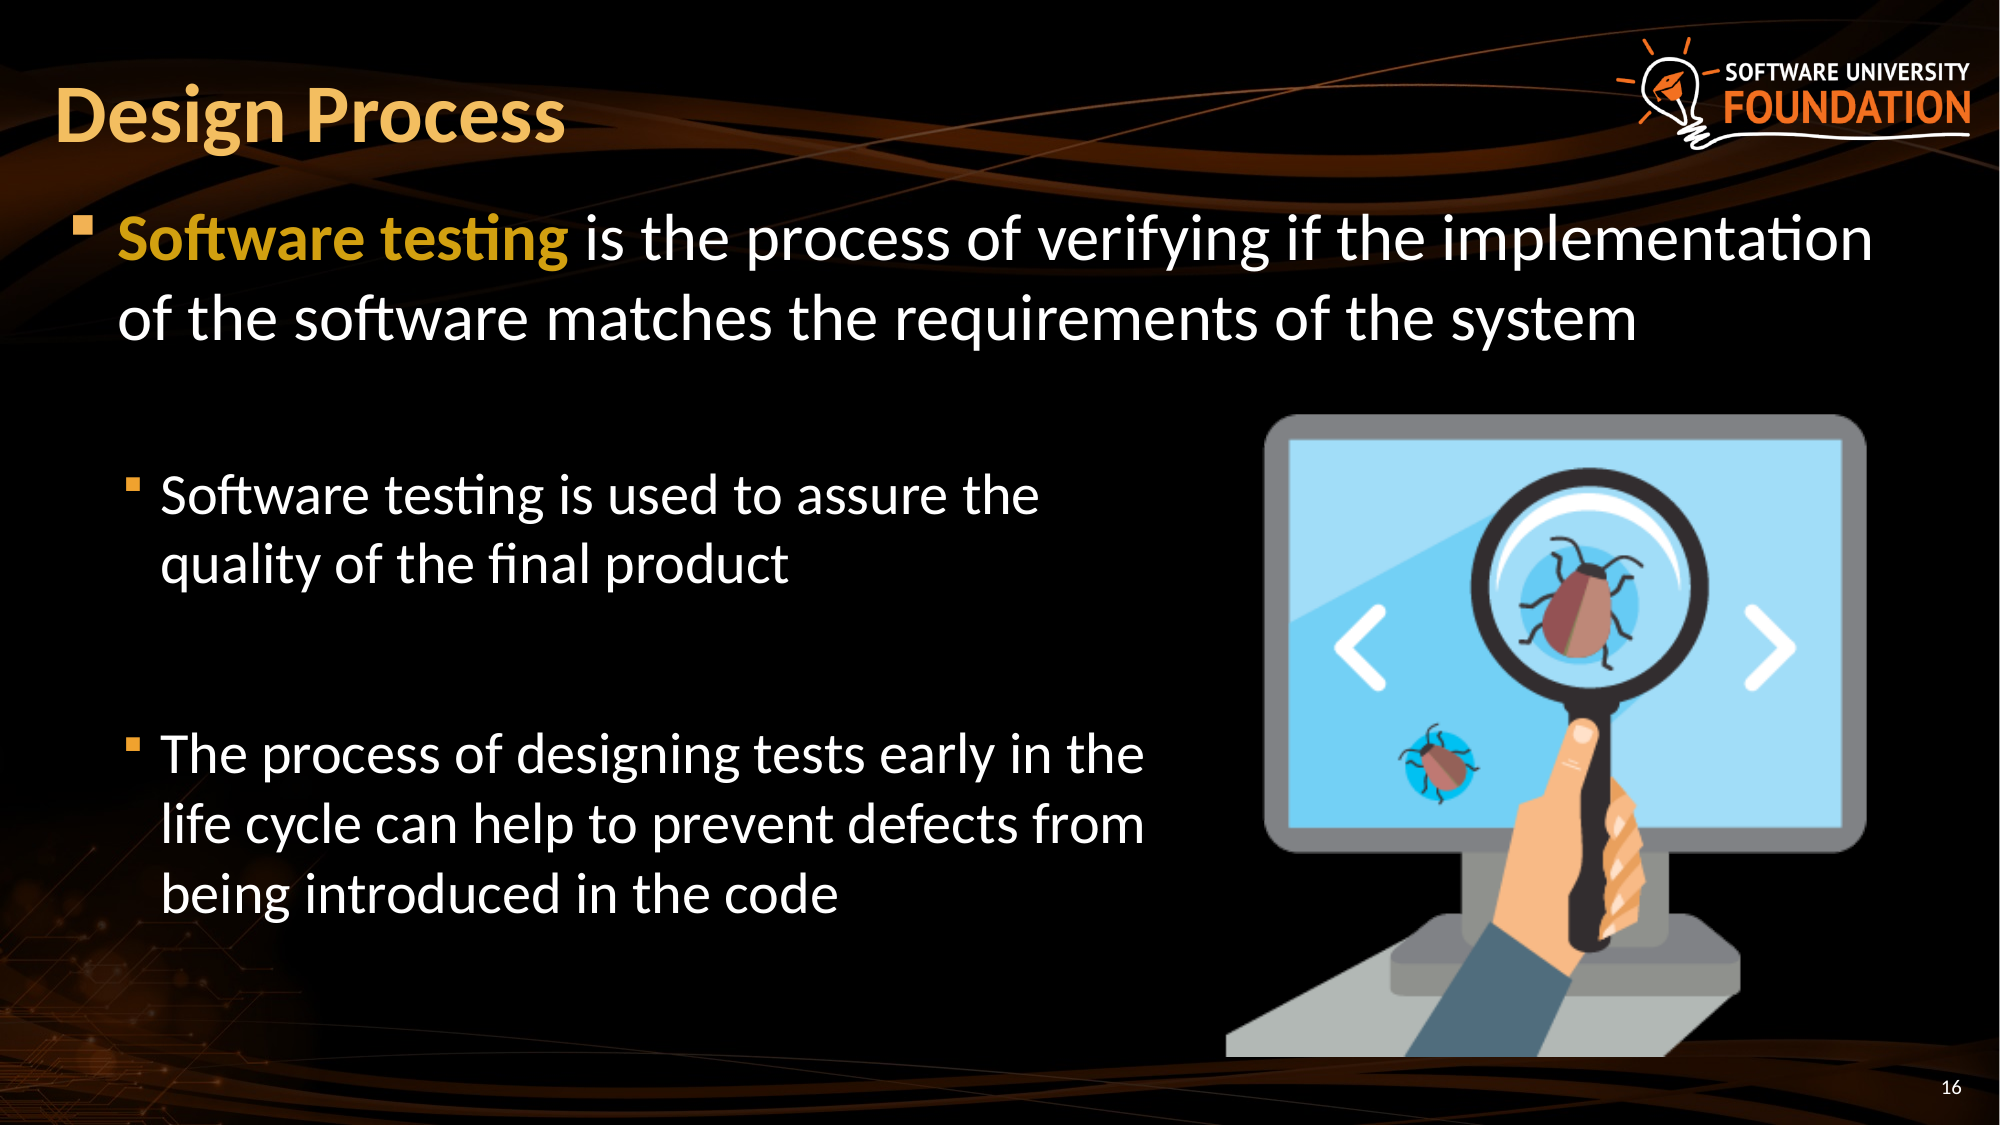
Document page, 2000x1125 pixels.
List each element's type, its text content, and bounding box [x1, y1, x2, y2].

slide_number 16 [1897, 1070, 1968, 1103]
list Software testing is the process of verifying if the implementation of the software matches the requirements of the system [49, 187, 1925, 363]
text_box Software testing is used to assure the quality of the final product The process of designing tests early in the life cycle can help to prevent defects from being introduced in the code [42, 450, 1104, 1000]
text_box Design Process [37, 24, 1609, 208]
picture [0, 0, 2000, 1125]
